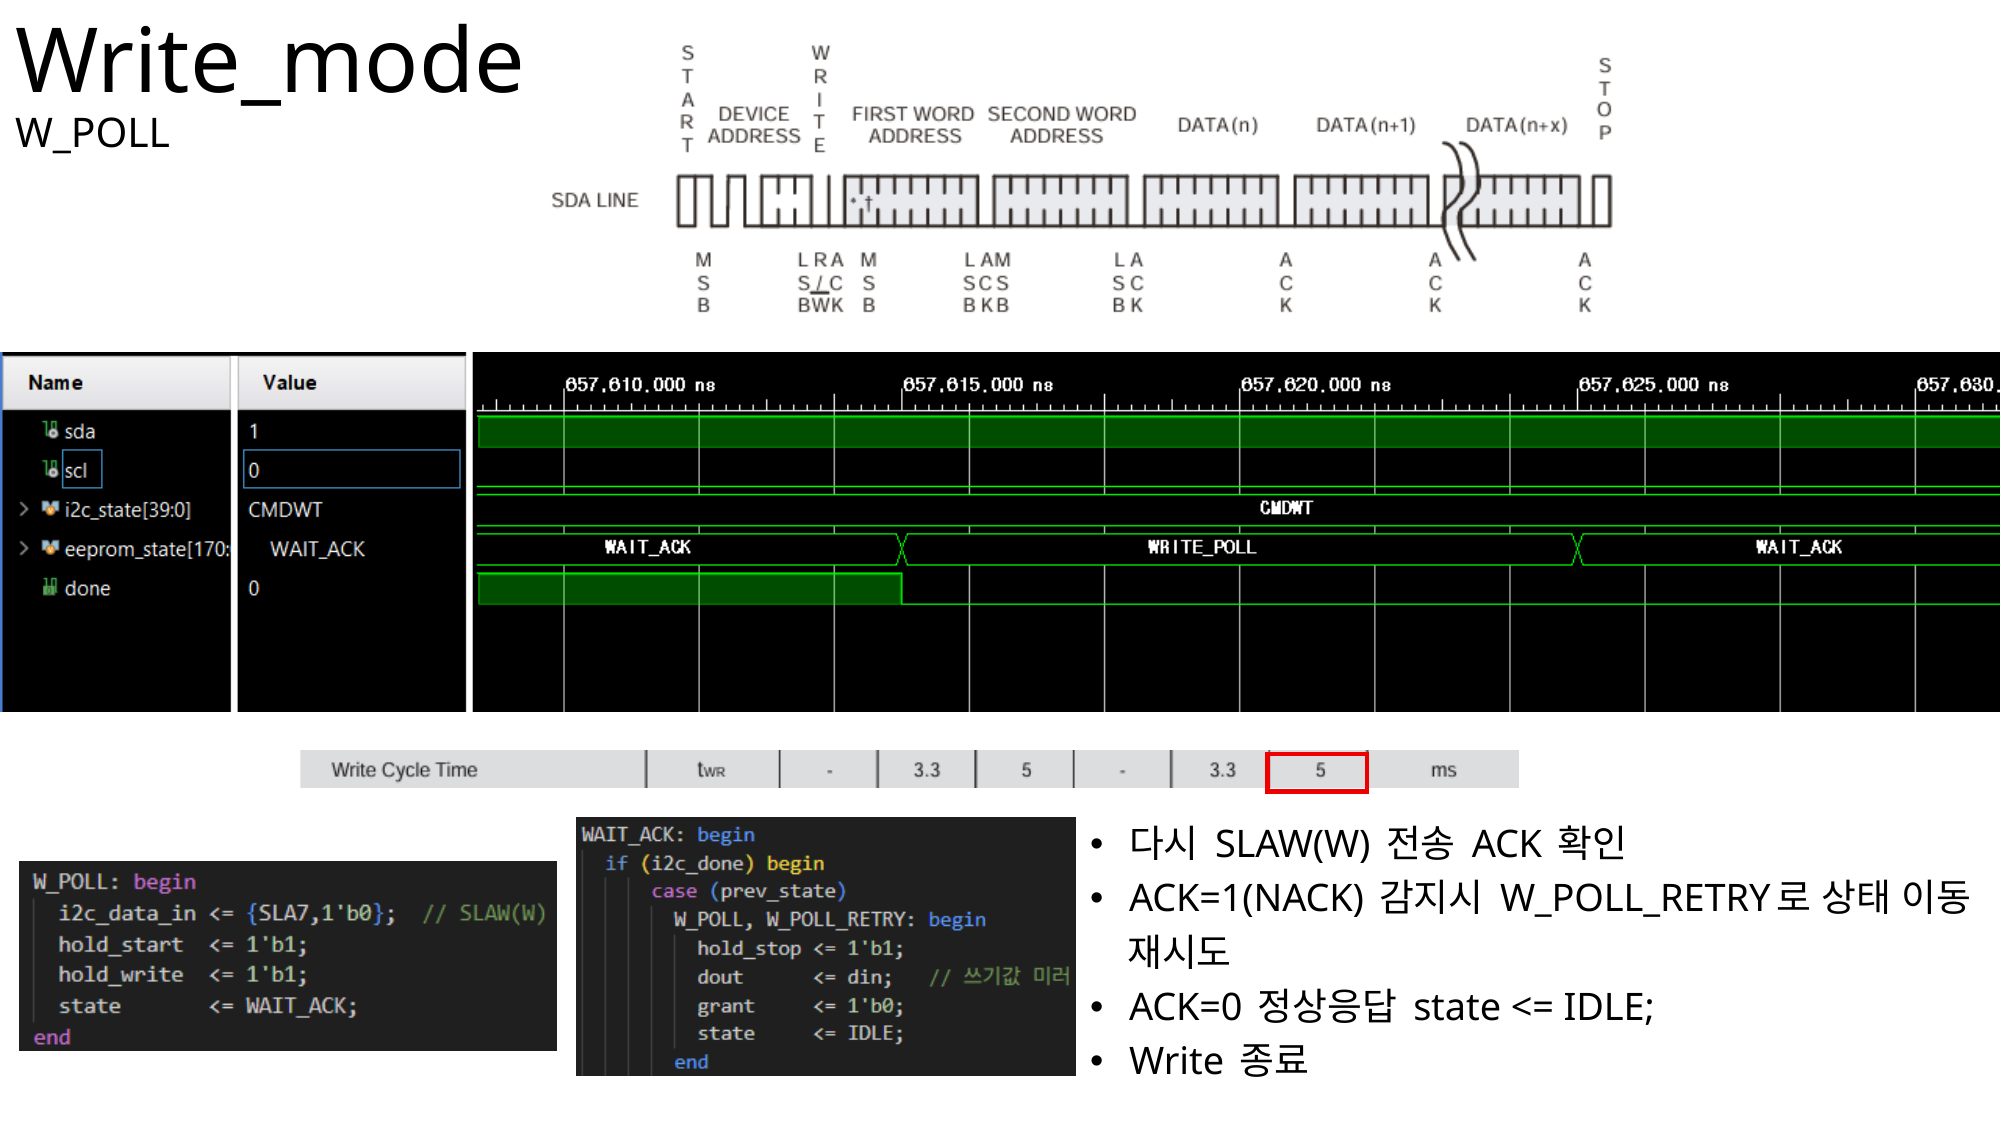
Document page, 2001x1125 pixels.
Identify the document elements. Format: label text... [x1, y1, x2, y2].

picture [0, 352, 2000, 713]
picture [576, 817, 1076, 1077]
text_box [1266, 788, 1368, 792]
title Write_mode W_POLL [0, 3, 546, 168]
picture [545, 38, 1619, 320]
picture [299, 750, 1519, 788]
list 다시 SLAW(W) 전송 ACK 확인 ACK=1(NACK) 감지시 W_POLL_RETRY로 상태 이동 재시도 ACK=0 정상응답 state <= IDLE; Write 종료 [1075, 817, 2000, 1125]
picture [19, 861, 557, 1051]
